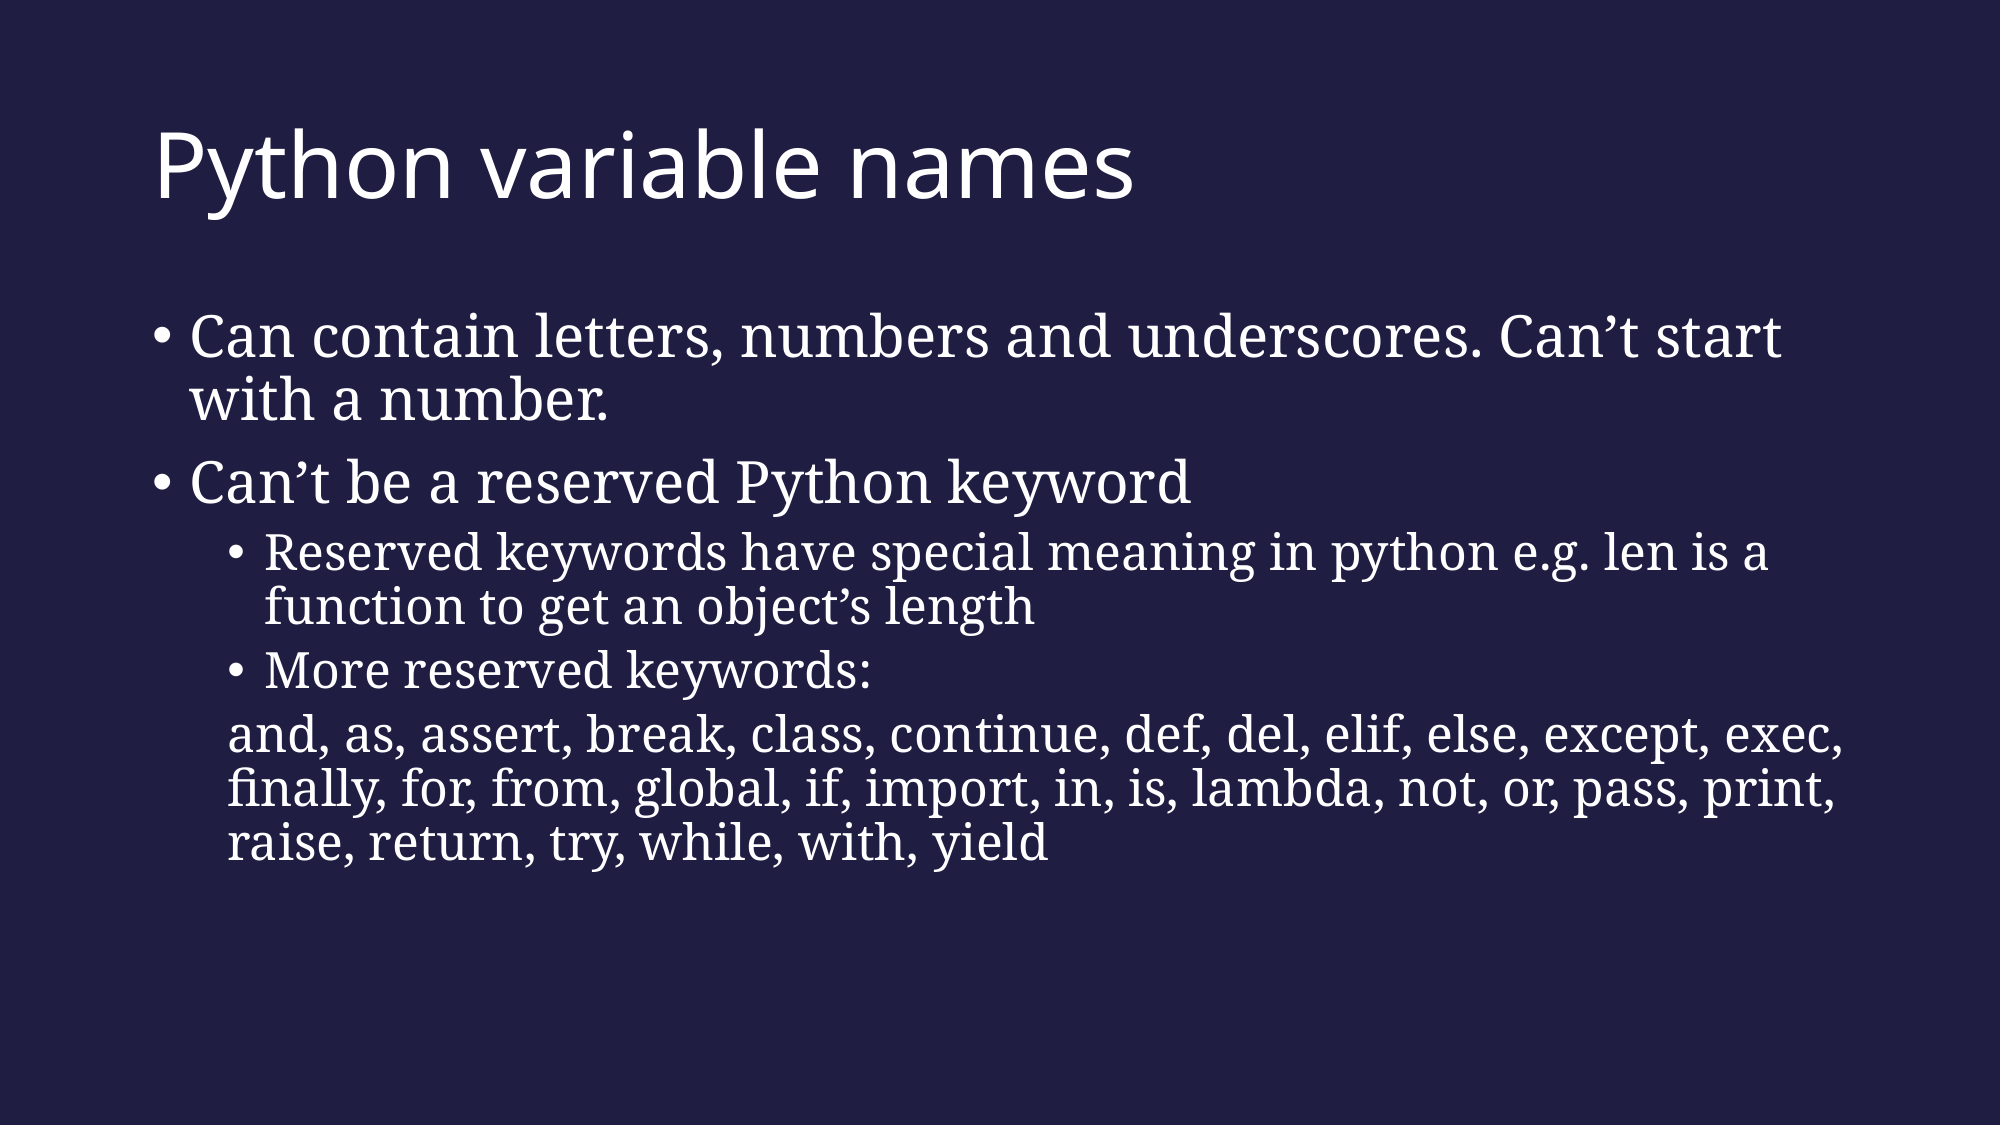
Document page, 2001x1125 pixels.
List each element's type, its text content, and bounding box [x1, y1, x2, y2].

list Can contain letters, numbers and underscores. Can’t start with a number. Can’t be a reserved Python keyword Reserved keywords have special meaning in python e.g. len is a function to get an object’s length More reserved keywords: and, as, assert, break, class, continue, def, del, elif, else, except, exec, finally, for, from, global, if, import, in, is, lambda, not, or, pass, print, raise, return, try, while, with, yield [137, 299, 1863, 1014]
title Python variable names [137, 59, 1863, 278]
